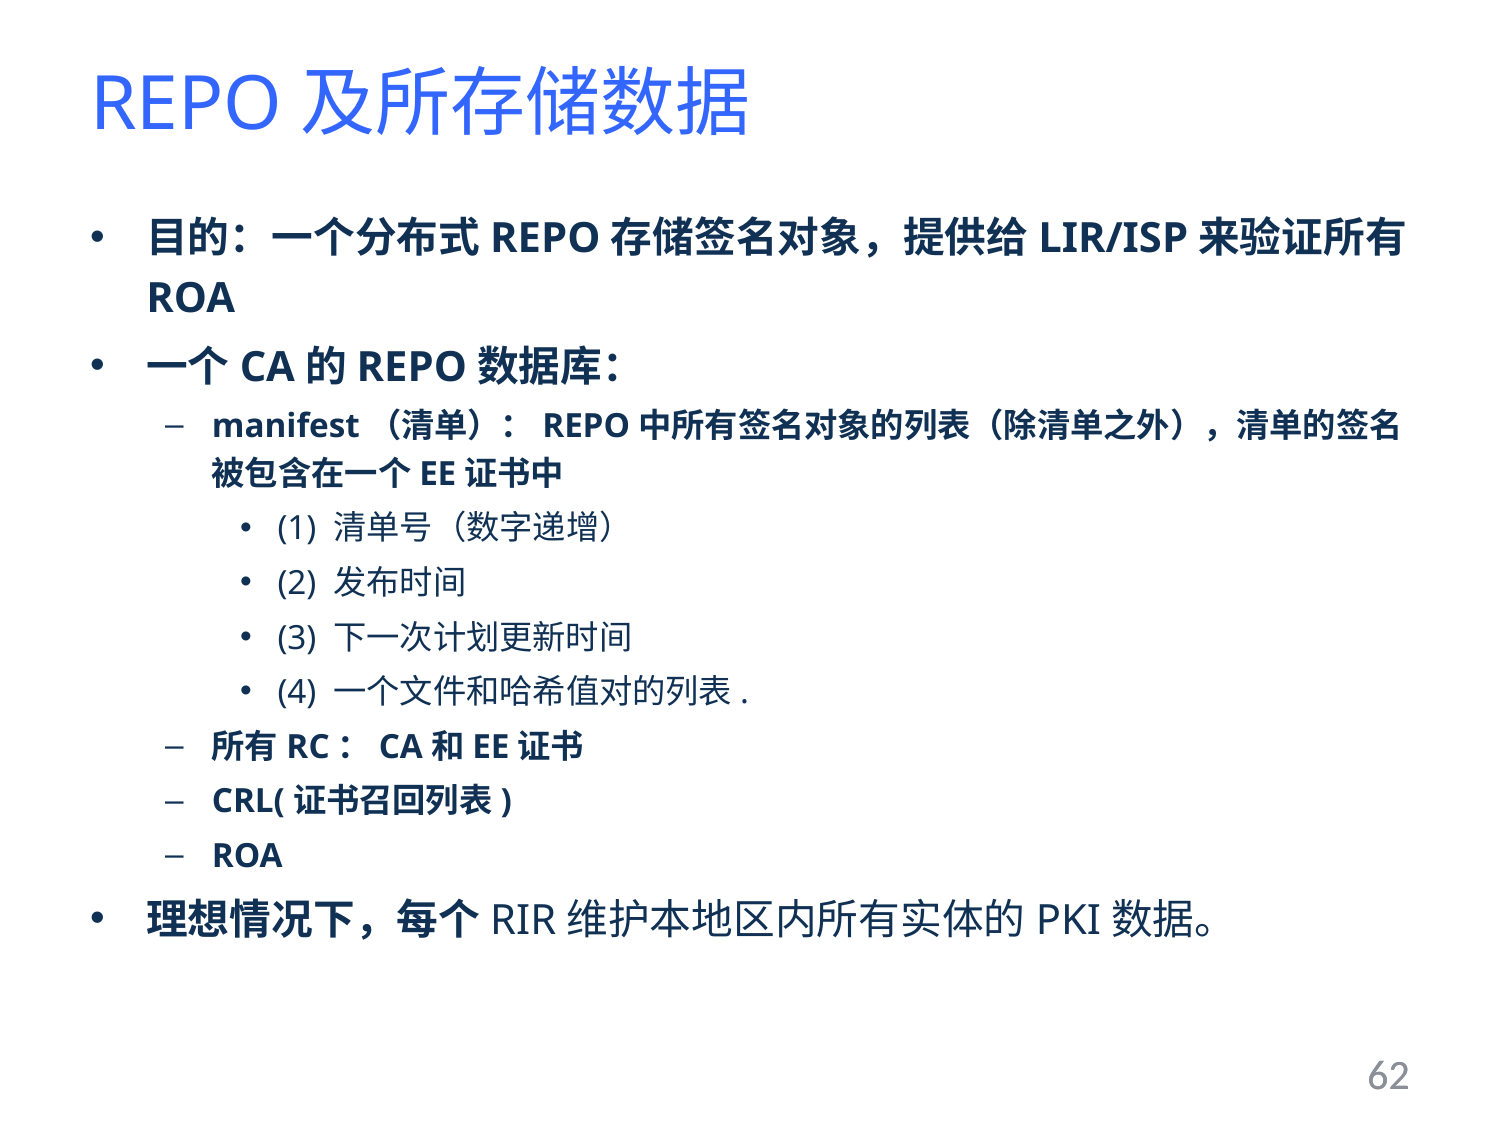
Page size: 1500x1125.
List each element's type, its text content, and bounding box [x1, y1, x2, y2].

title REPO及所存储数据 [75, 6, 1425, 193]
text_box [74, 193, 1425, 1080]
text_box 62 [1074, 1080, 1425, 1103]
